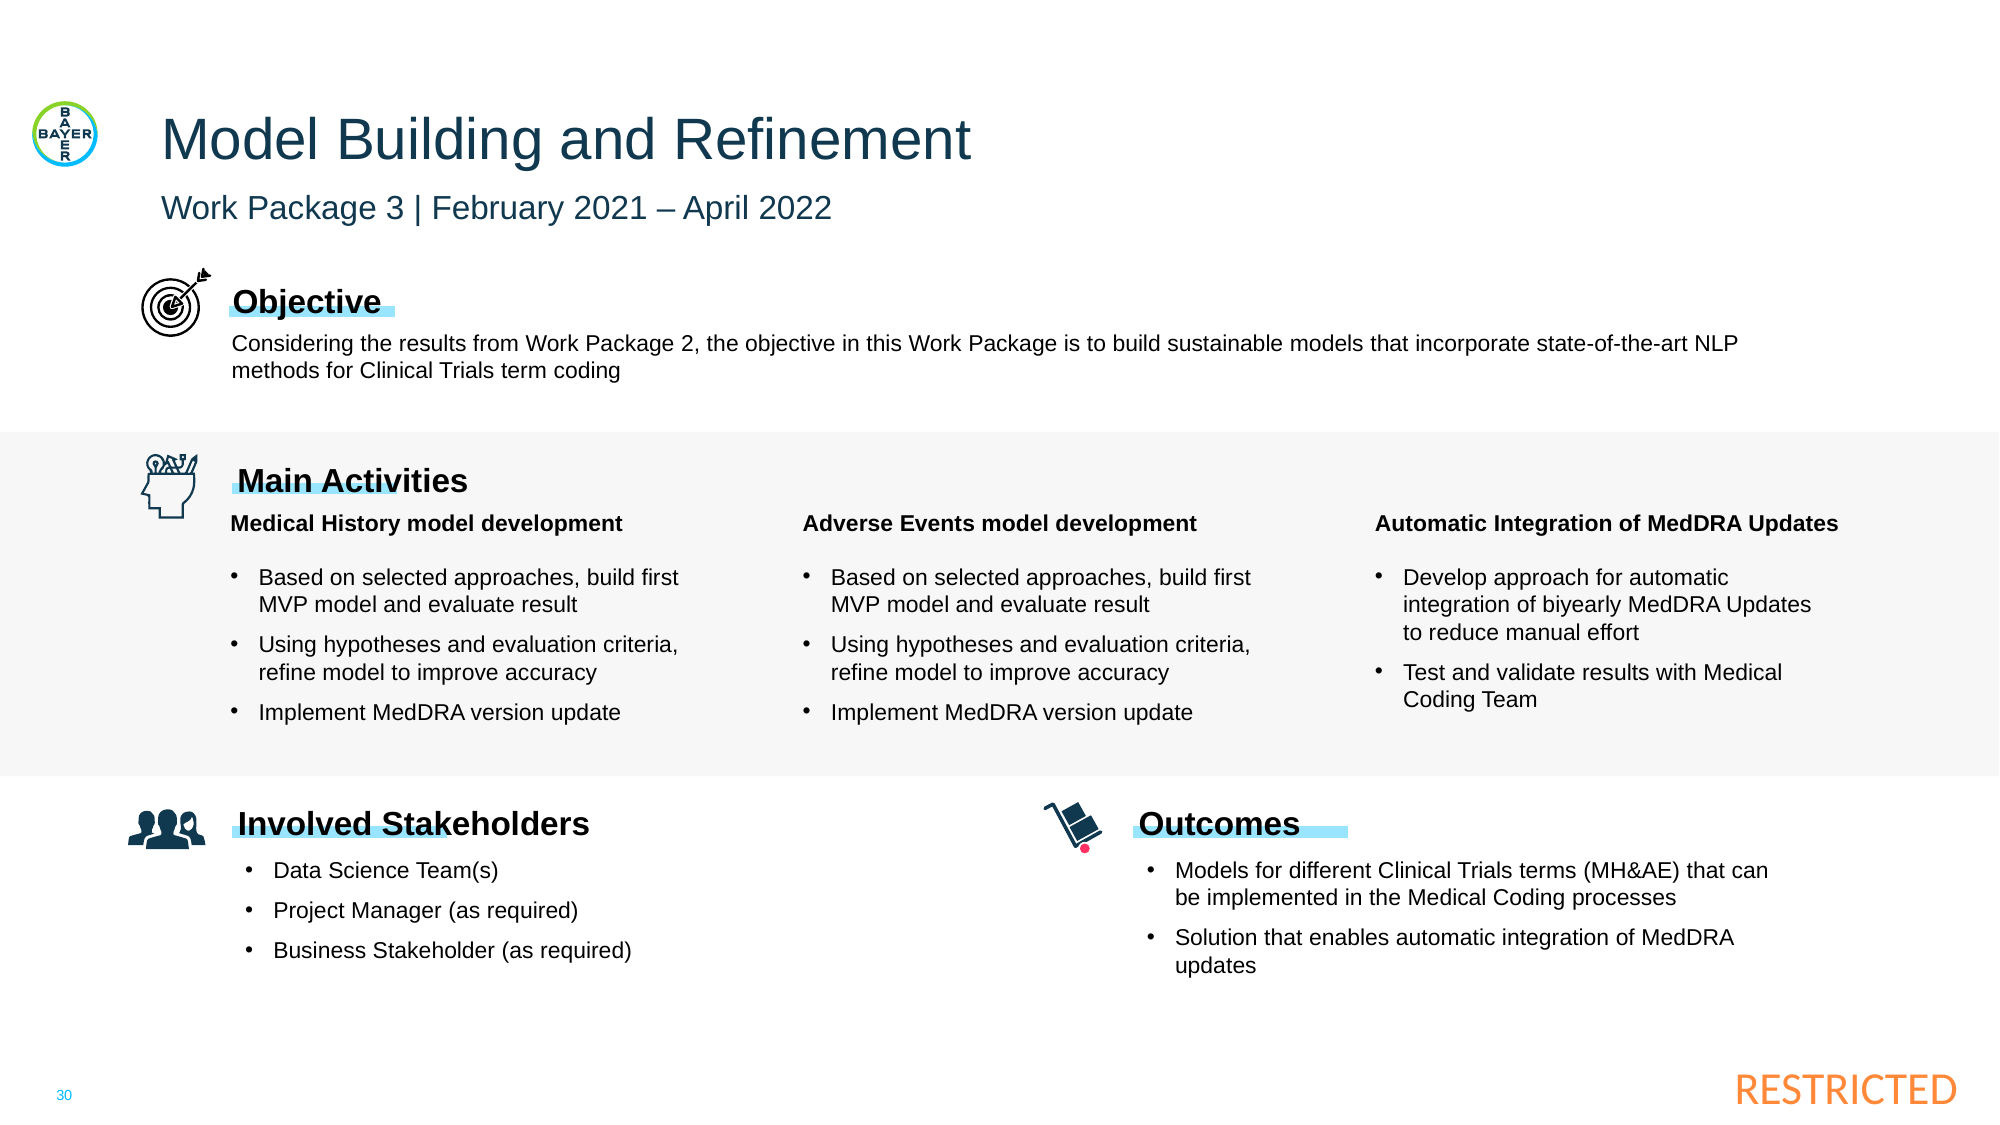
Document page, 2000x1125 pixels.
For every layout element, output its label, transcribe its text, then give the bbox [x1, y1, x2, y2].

text_box [140, 454, 198, 519]
text_box Objective [232, 280, 383, 310]
title Model Building and Refinement [161, 29, 1933, 172]
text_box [141, 267, 212, 337]
text_box Considering the results from Work Package 2, the objective in this Work Package is to build sustainable models that incorporate state-of-the-art NLP methods for Clinical Trials term coding [231, 328, 1827, 407]
text_box Models for different Clinical Trials terms (MH&AE) that can be implemented in the Medical Coding processes Solution that enables automatic integration of MedDRA updates [1132, 848, 1812, 986]
text_box Main Activities [237, 458, 470, 499]
text_box [0, 431, 2000, 777]
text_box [230, 505, 704, 769]
text_box Involved Stakeholders [237, 802, 591, 843]
text_box Data Science Team(s) Project Manager (as required) Business Stakeholder (as required) [230, 848, 910, 1011]
picture [64, 105, 82, 112]
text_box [802, 505, 1276, 769]
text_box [1374, 505, 1862, 769]
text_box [1042, 801, 1103, 856]
slide_number 30 [32, 1085, 97, 1104]
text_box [127, 809, 206, 850]
subtitle Work Package 3 | February 2021 – April 2022 [161, 186, 1933, 229]
text_box Outcomes [1138, 802, 1301, 831]
